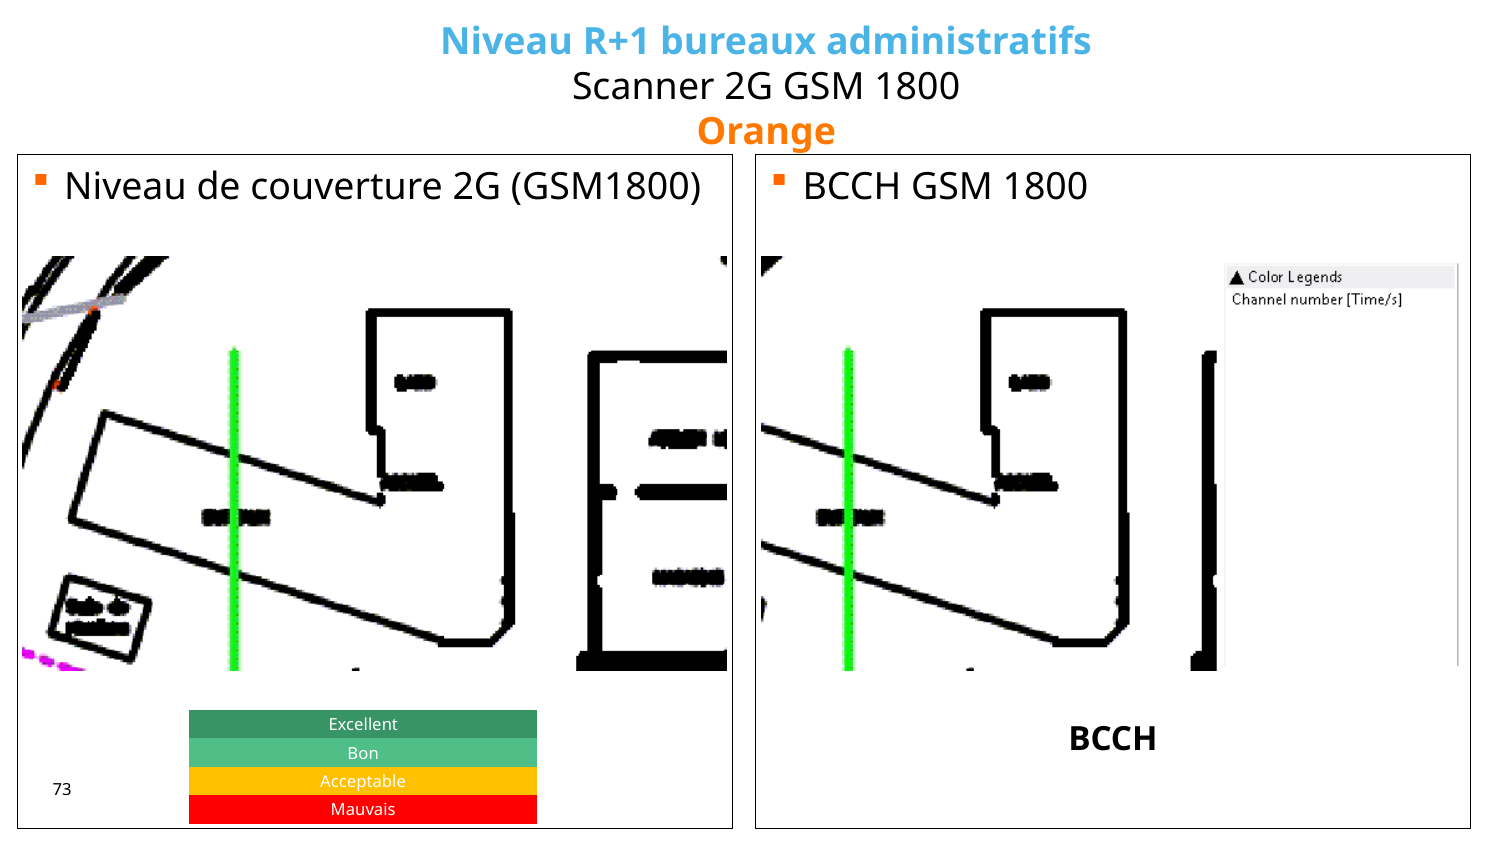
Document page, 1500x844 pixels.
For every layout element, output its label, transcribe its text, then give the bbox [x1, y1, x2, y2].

table_cell Acceptable [189, 767, 537, 795]
text_box BCCH GSM 1800 BCCH [755, 154, 1471, 829]
text_box Niveau R+1 bureaux administratifs Scanner 2G GSM 1800 Orange [187, 9, 1346, 125]
table_cell Bon [189, 738, 537, 767]
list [22, 255, 727, 671]
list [761, 255, 1466, 671]
text_box Niveau de couverture 2G (GSM1800) [17, 154, 733, 829]
table_header Excellent [189, 710, 537, 738]
table_cell Mauvais [189, 795, 537, 824]
